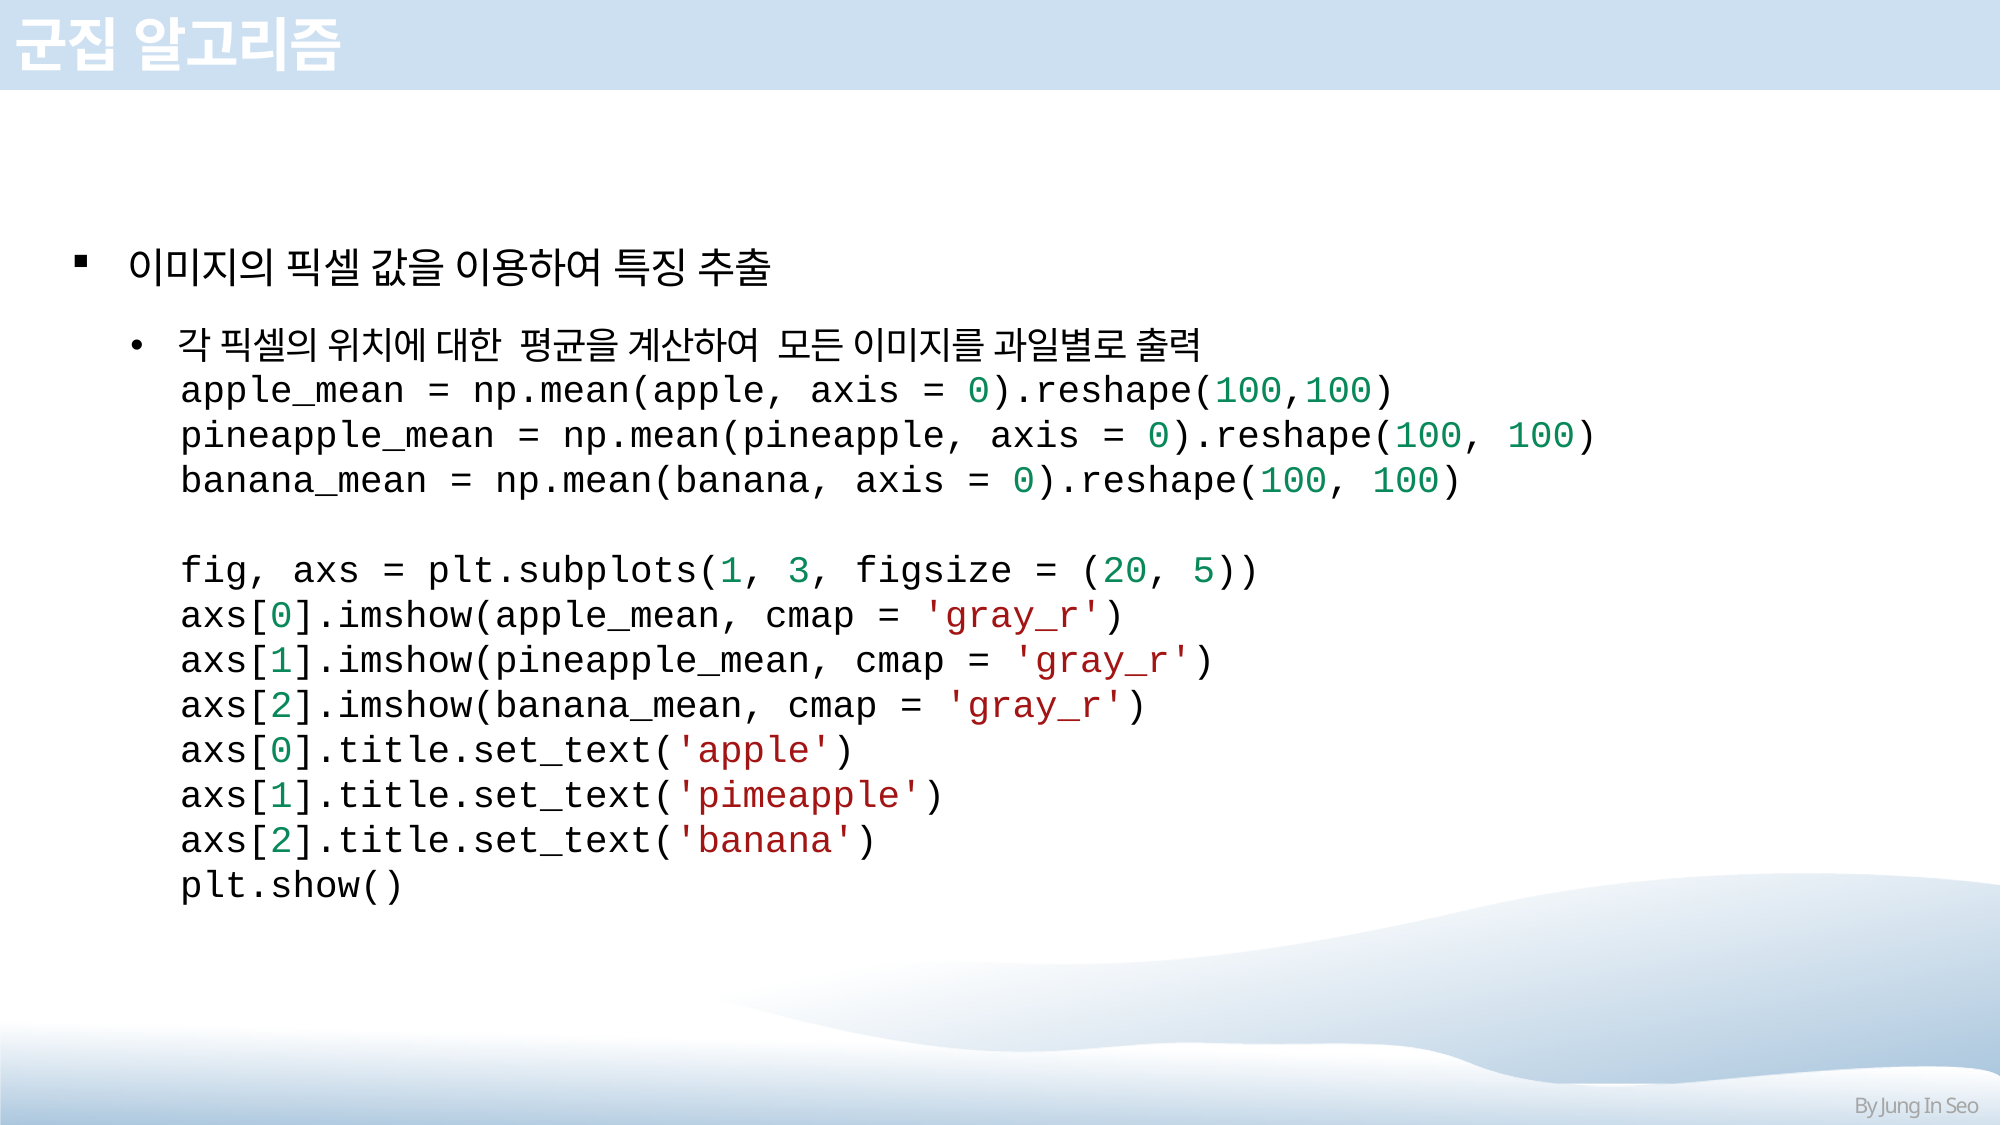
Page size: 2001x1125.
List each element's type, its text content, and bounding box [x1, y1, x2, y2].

list 이미지의 픽셀 값을 이용하여 특징 추출 각 픽셀의 위치에 대한 평균을 계산하여 모든 이미지를 과일별로 출력 [56, 209, 1945, 917]
text_box apple_mean = np.mean(apple, axis = 0).reshape(100,100) pineapple_mean = np.mean(pineapple, axis = 0).reshape(100, 100) banana_mean = np.mean(banana, axis = 0).reshape(100, 100) fig, axs = plt.subplots(1, 3, figsize = (20, 5)) axs[0].imshow(apple_mean, cmap = 'gray_r') axs[1].imshow(pineapple_mean, cmap = 'gray_r') axs[2].imshow(banana_mean, cmap = 'gray_r') axs[0].title.set_text('apple') axs[1].title.set_text('pimeapple') axs[2].title.set_text('banana') plt.show() [165, 357, 1613, 913]
title 군집 알고리즘 [0, 0, 941, 90]
